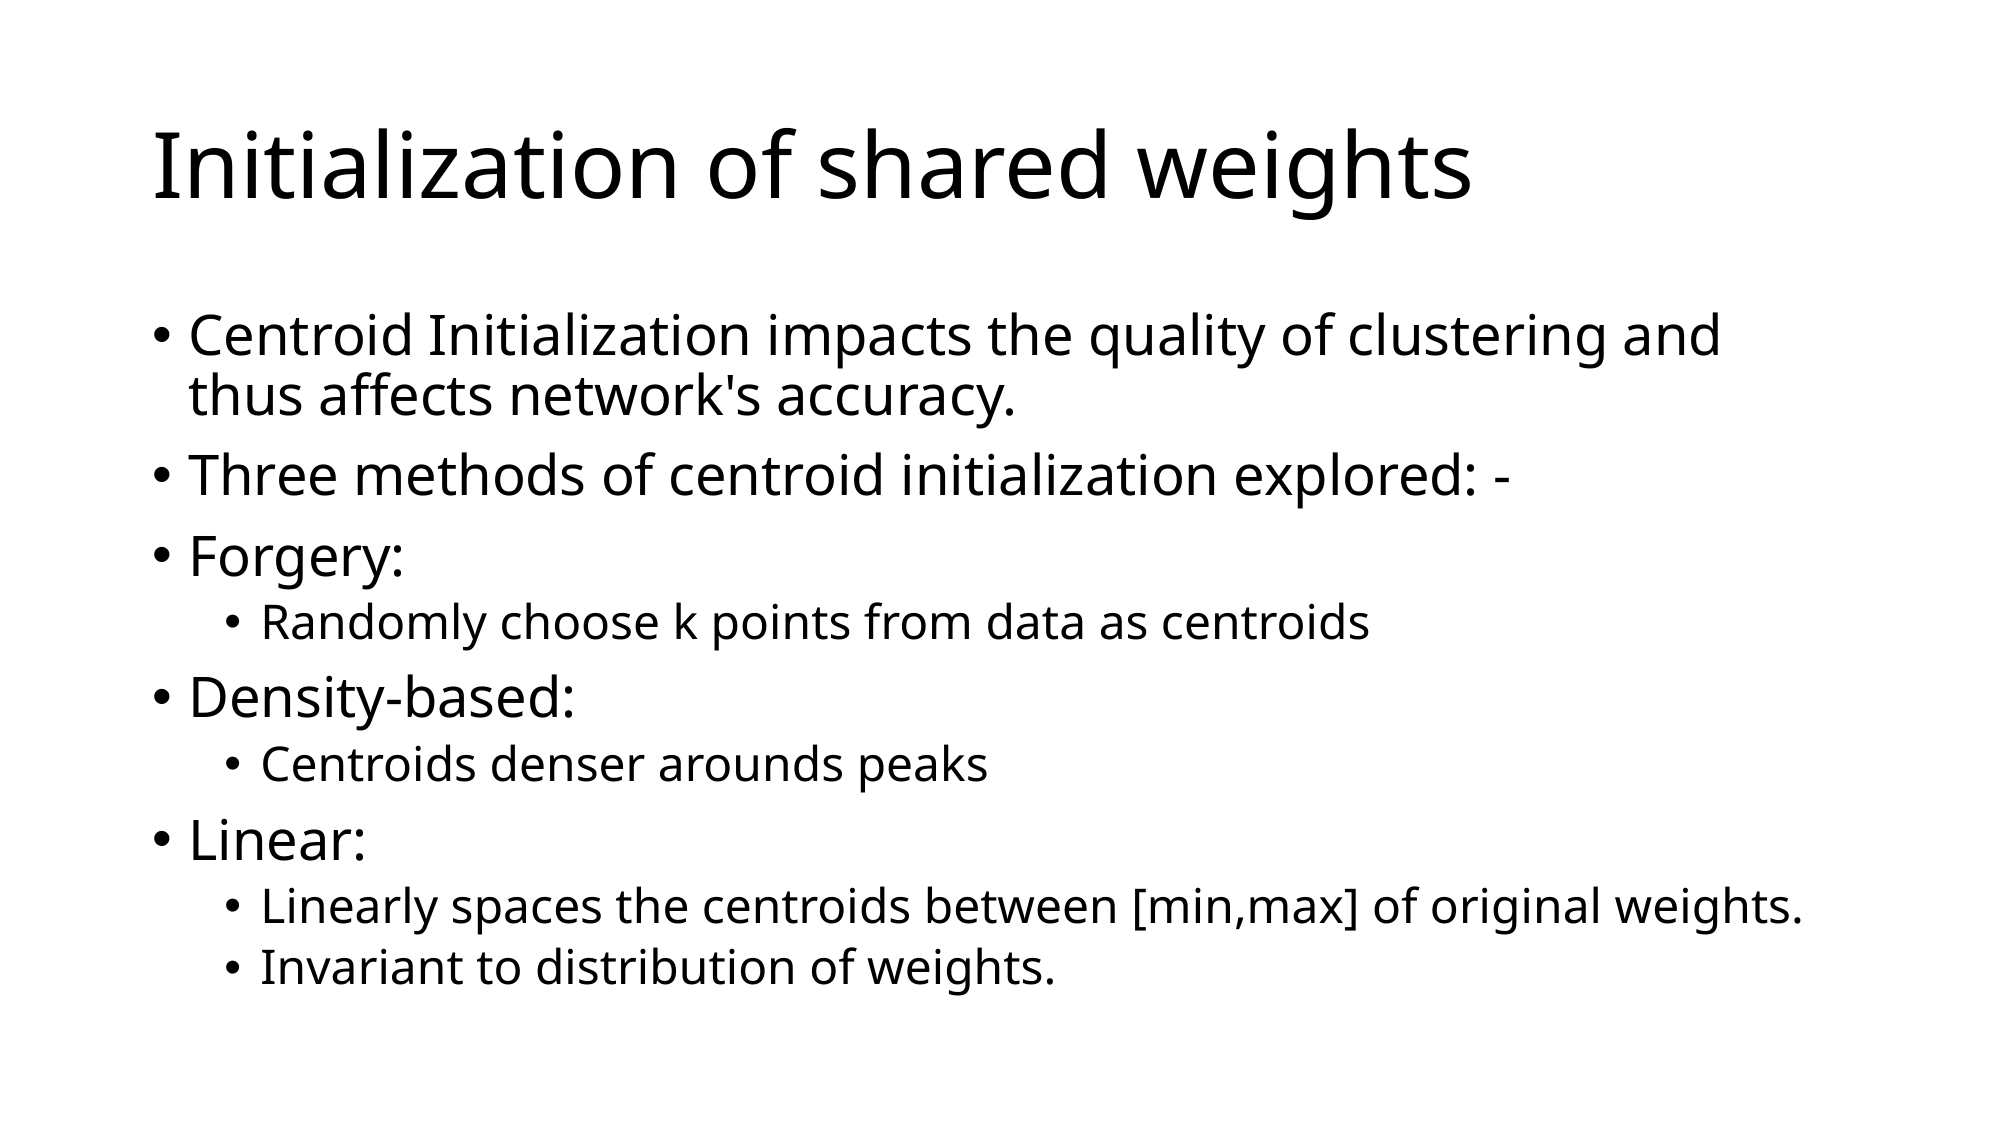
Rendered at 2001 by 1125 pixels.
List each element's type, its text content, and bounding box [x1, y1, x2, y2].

list Centroid Initialization impacts the quality of clustering and thus affects network's accuracy. Three methods of centroid initialization explored: - Forgery: Randomly choose k points from data as centroids Density-based: Centroids denser arounds peaks Linear: Linearly spaces the centroids between [min,max] of original weights. Invariant to distribution of weights. [137, 299, 1863, 1014]
title Initialization of shared weights [137, 59, 1863, 278]
